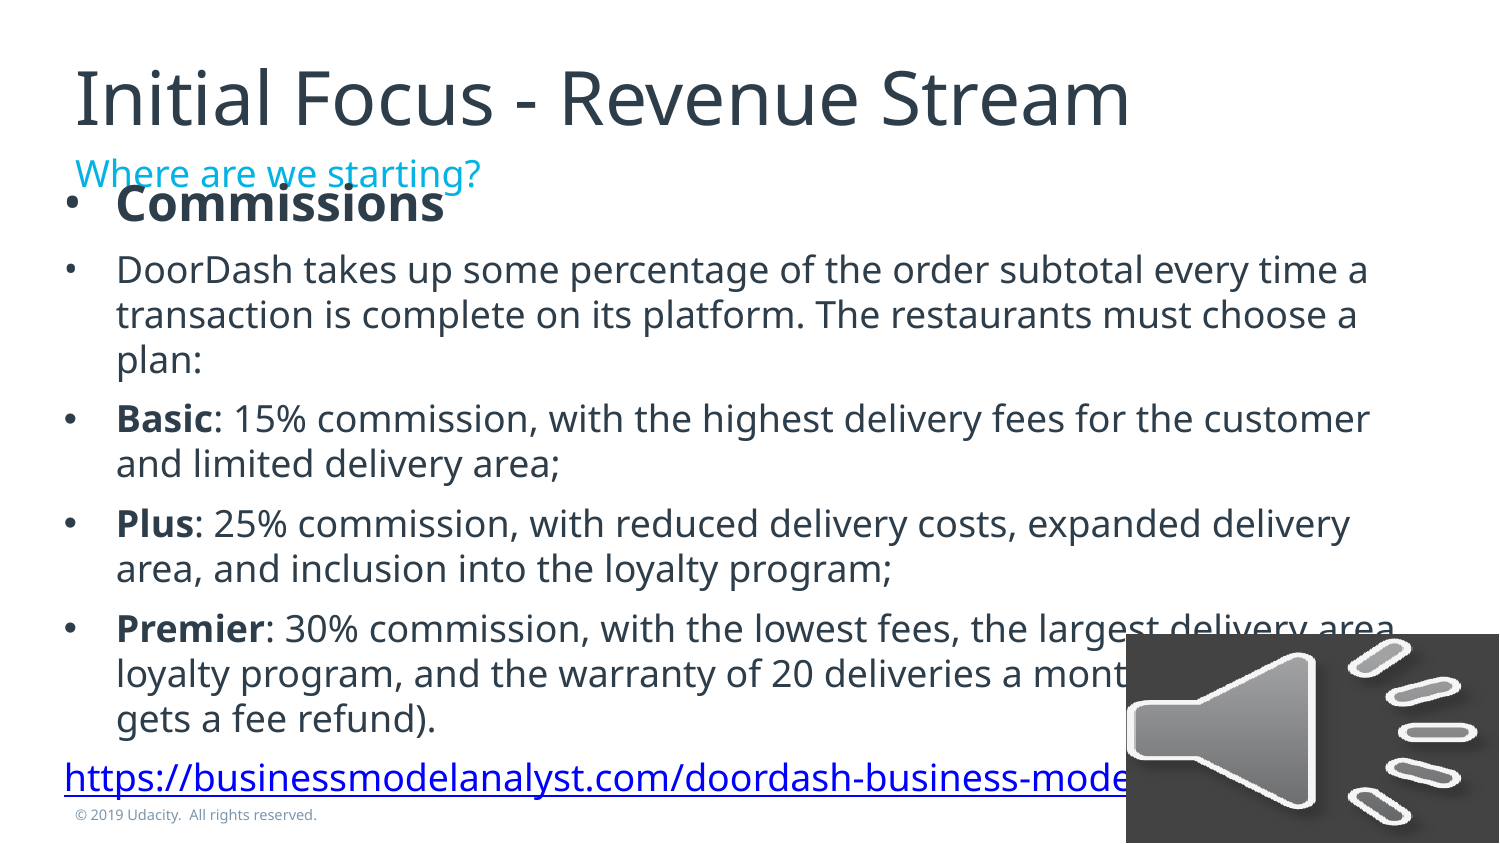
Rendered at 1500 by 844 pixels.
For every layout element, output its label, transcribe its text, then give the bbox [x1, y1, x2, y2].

list Commissions DoorDash takes up some percentage of the order subtotal every time a transaction is complete on its platform. The restaurants must choose a plan: Basic: 15% commission, with the highest delivery fees for the customer and limited delivery area; Plus: 25% commission, with reduced delivery costs, expanded delivery area, and inclusion into the loyalty program; Premier: 30% commission, with the lowest fees, the largest delivery area, loyalty program, and the warranty of 20 deliveries a month (otherwise it gets a fee refund). https://businessmodelanalyst.com/doordash-business-model/ [40, 361, 1425, 780]
picture [1125, 632, 1500, 844]
list Where are we starting? [75, 150, 1425, 201]
title Initial Focus - Revenue Stream [75, 50, 1425, 148]
list © 2019 Udacity. All rights reserved. [75, 806, 725, 826]
